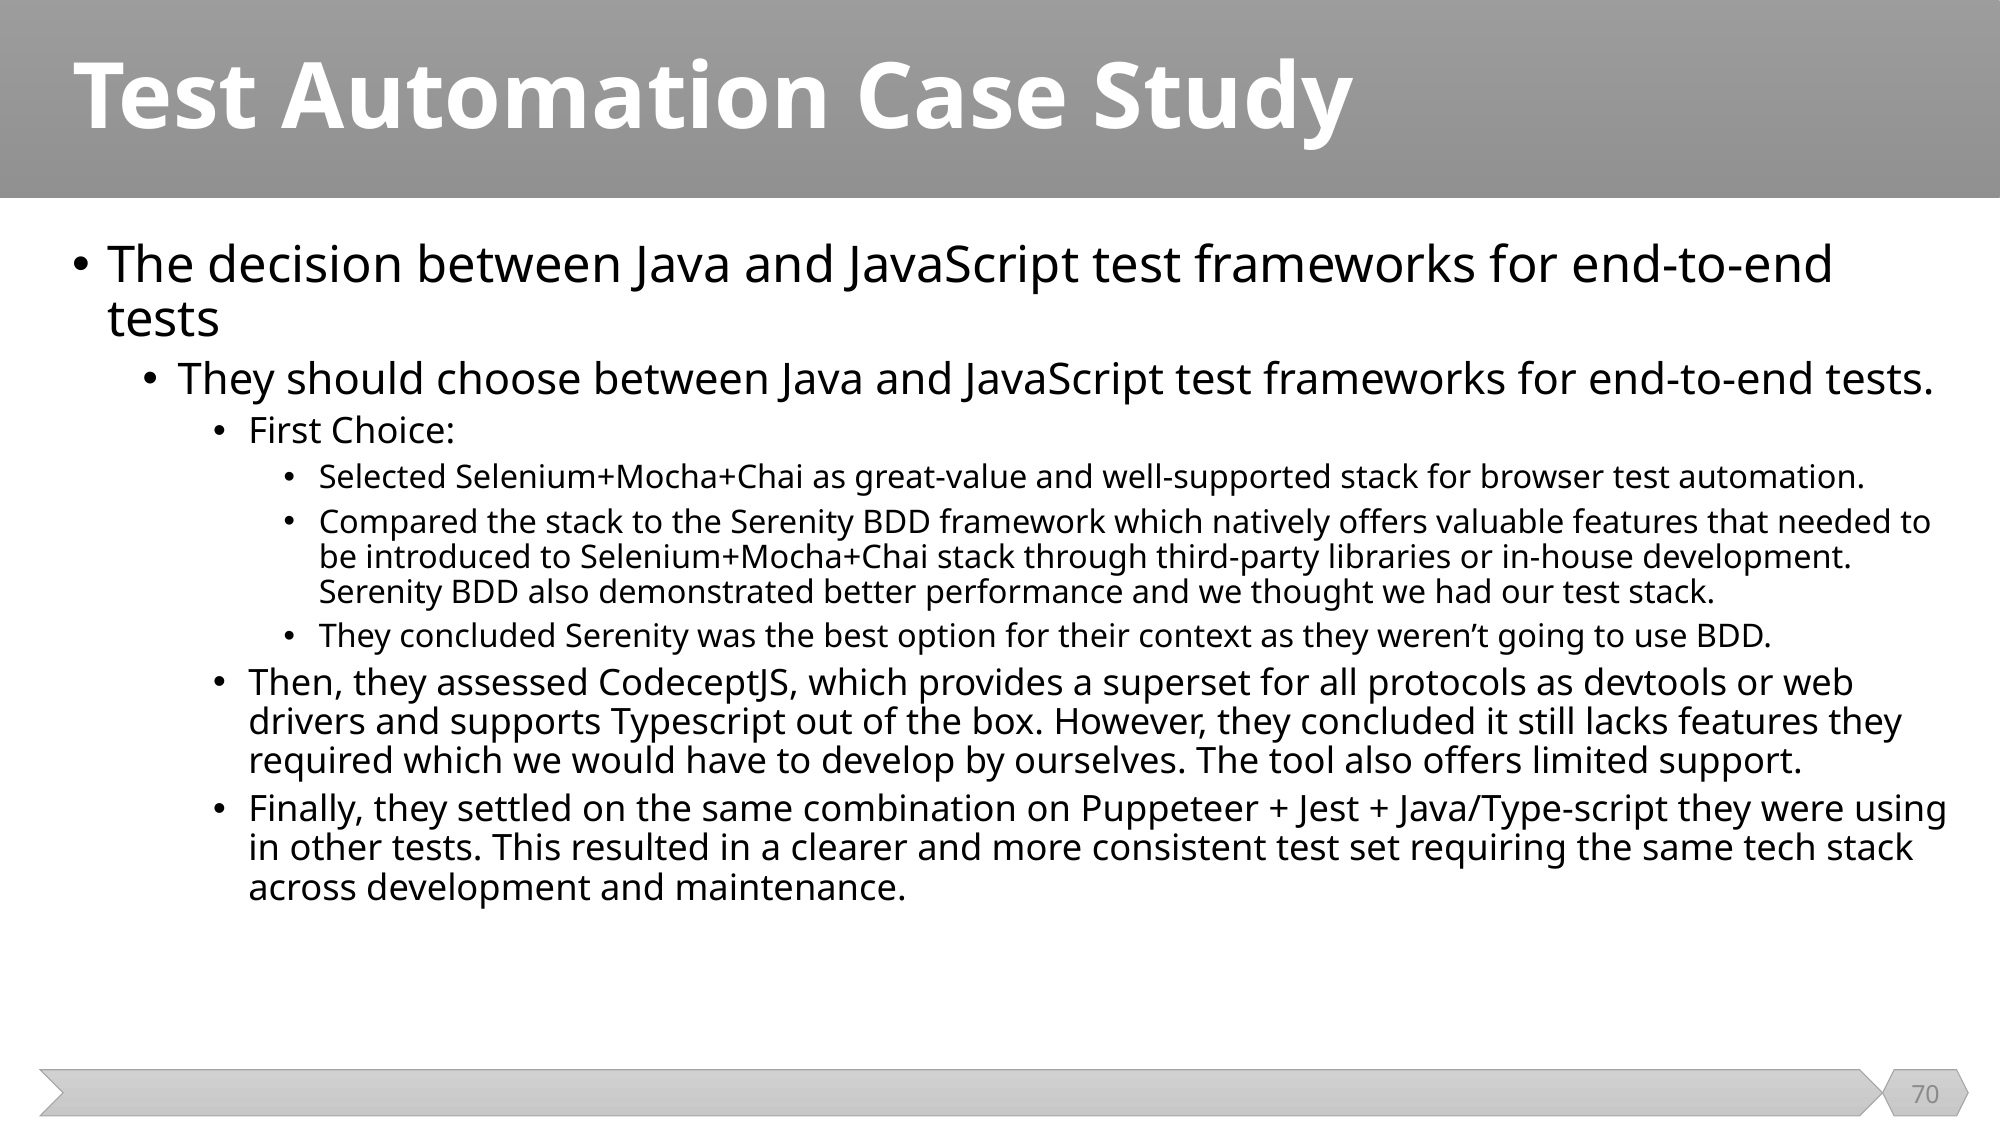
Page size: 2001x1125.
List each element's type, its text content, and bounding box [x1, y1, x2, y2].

list The decision between Java and JavaScript test frameworks for end-to-end tests They should choose between Java and JavaScript test frameworks for end-to-end tests. First Choice: Selected Selenium+Mocha+Chai as great-value and well-supported stack for browser test automation. Compared the stack to the Serenity BDD framework which natively offers valuable features that needed to be introduced to Selenium+Mocha+Chai stack through third-party libraries or in-house development. Serenity BDD also demonstrated better performance and we thought we had our test stack. They concluded Serenity was the best option for their context as they weren’t going to use BDD. Then, they assessed CodeceptJS, which provides a superset for all protocols as devtools or web drivers and supports Typescript out of the box. However, they concluded it still lacks features they required which we would have to develop by ourselves. The tool also offers limited support. Finally, they settled on the same combination on Puppeteer + Jest + Java/Type-script they were using in other tests. This resulted in a clearer and more consistent test set requiring the same tech stack across development and maintenance. [56, 230, 1969, 1010]
title Test Automation Case Study [56, 0, 1969, 199]
slide_number 70 [1882, 1065, 1969, 1125]
